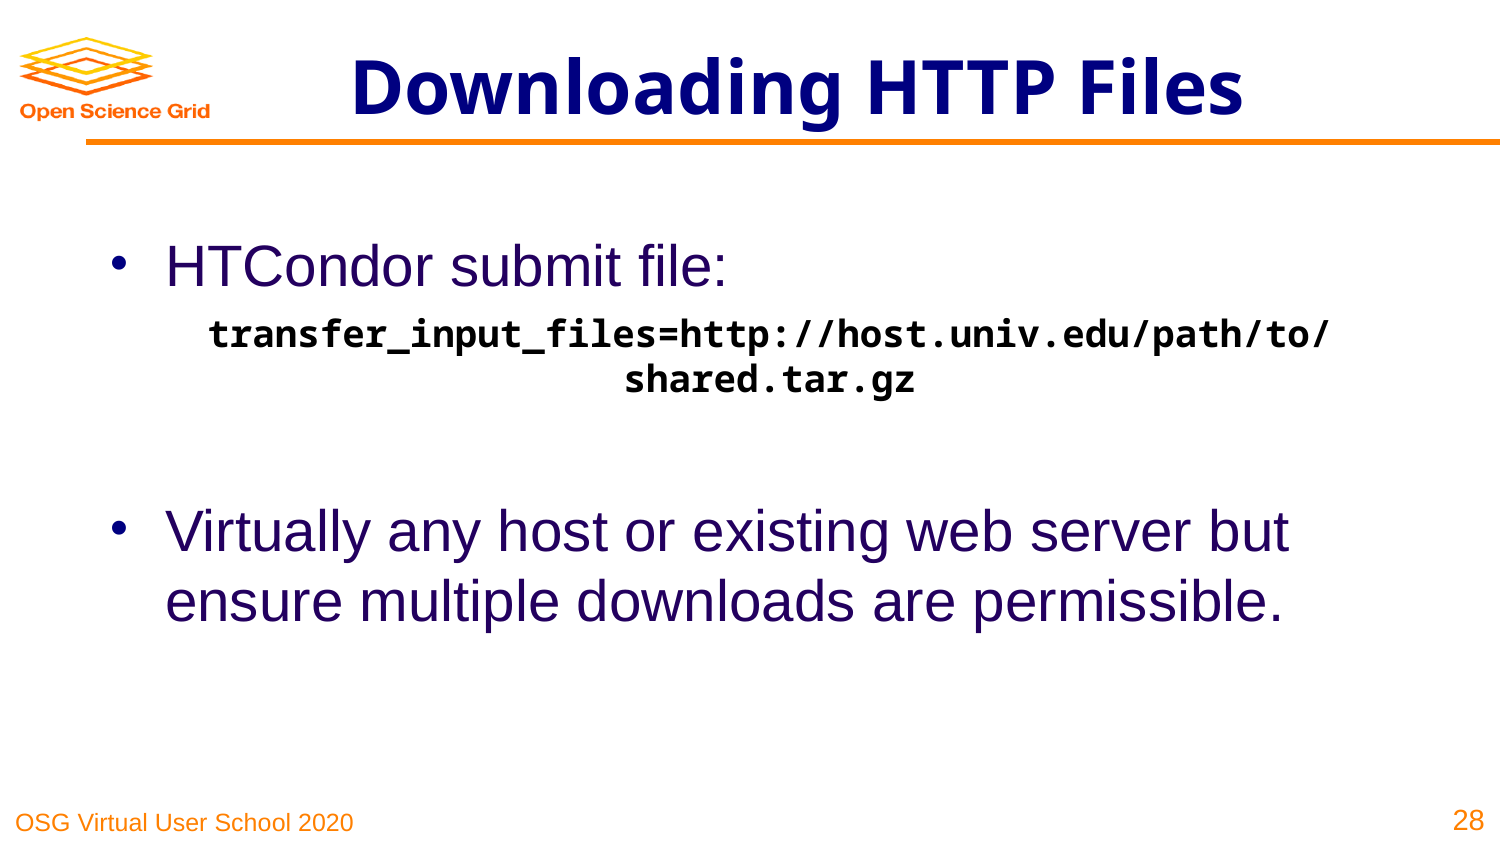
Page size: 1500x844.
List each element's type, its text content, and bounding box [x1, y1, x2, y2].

list HTCondor submit file: transfer_input_files=http://host.univ.edu/path/to/shared.tar.gz Virtually any host or existing web server but ensure multiple downloads are permissible. [93, 164, 1446, 786]
picture [0, 20, 201, 134]
title Downloading HTTP Files [201, 14, 1394, 155]
slide_number 28 [1431, 787, 1500, 844]
